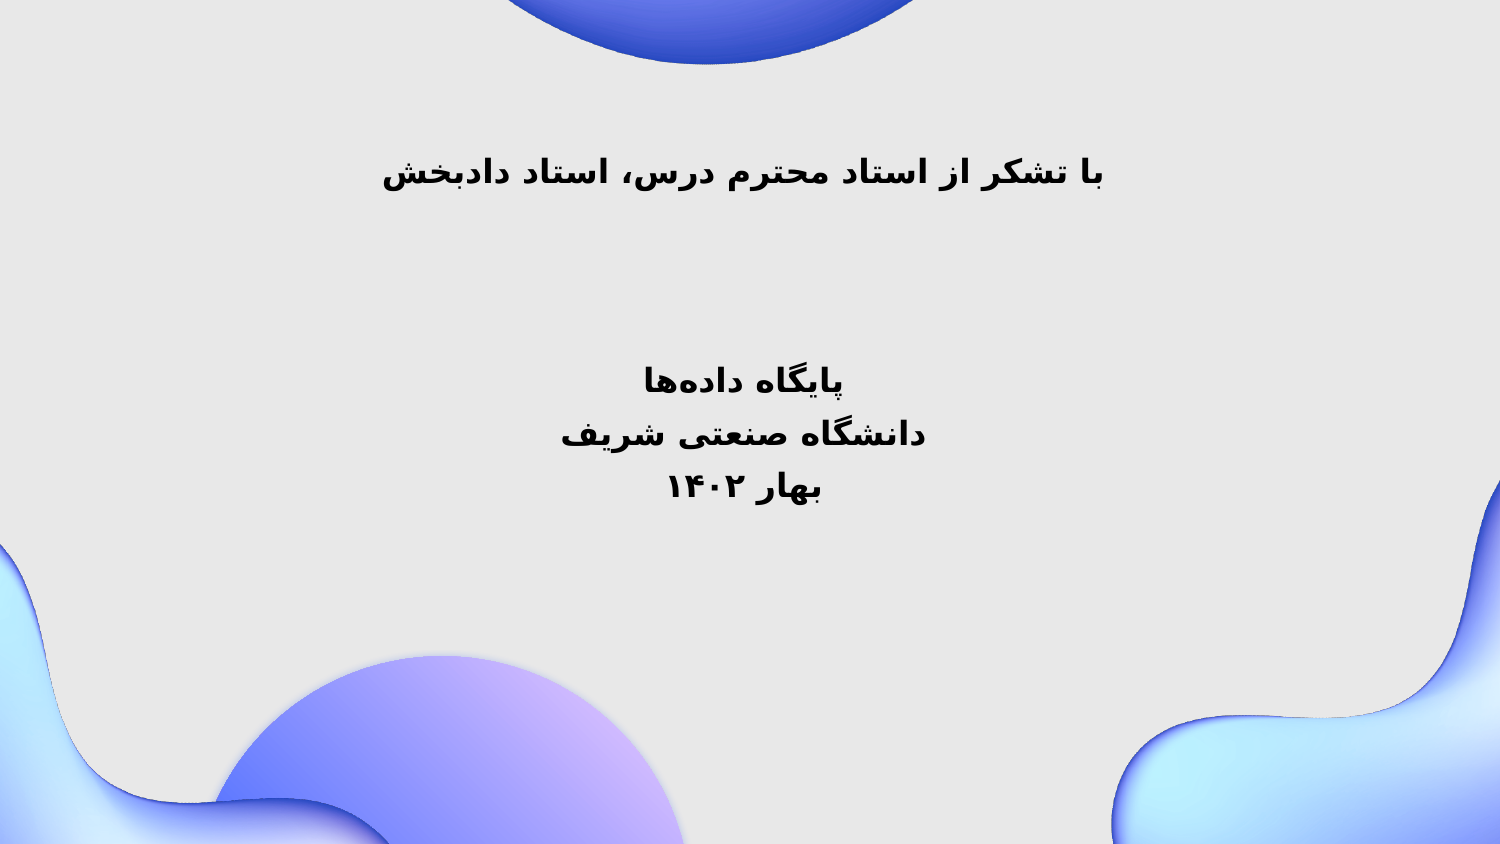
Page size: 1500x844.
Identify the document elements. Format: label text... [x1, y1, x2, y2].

text_box با تشکر از استاد محترم درس، استاد دادبخش پایگاه داده‌ها دانشگاه صنعتی شریف بهار ۱۴۰۲ [185, 134, 1315, 709]
picture [1011, 436, 1500, 844]
picture [415, 0, 1156, 134]
picture [0, 423, 421, 844]
